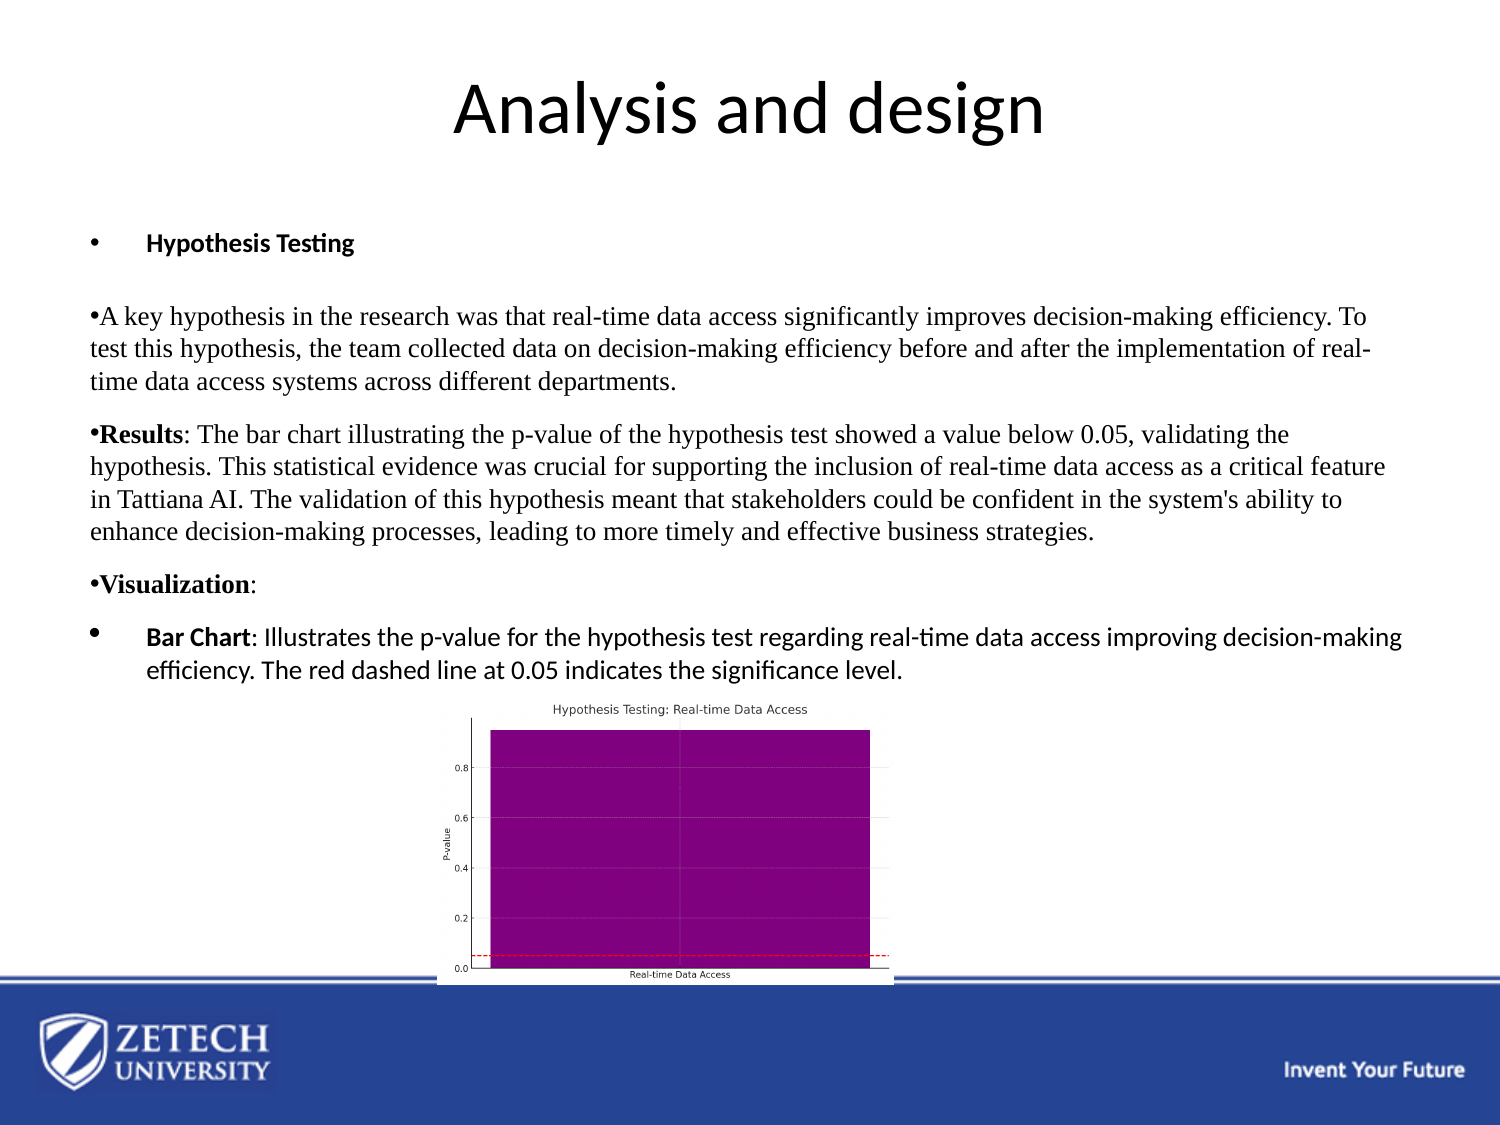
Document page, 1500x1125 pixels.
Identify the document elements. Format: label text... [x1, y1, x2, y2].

picture [0, 699, 1500, 1125]
title Analysis and design [75, 45, 1425, 163]
list Hypothesis Testing A key hypothesis in the research was that real-time data access significantly improves decision-making efficiency. To test this hypothesis, the team collected data on decision-making efficiency before and after the implementation of real-time data access systems across different departments. Results: The bar chart illustrating the p-value of the hypothesis test showed a value below 0.05, validating the hypothesis. This statistical evidence was crucial for supporting the inclusion of real-time data access as a critical feature in Tattiana AI. The validation of this hypothesis meant that stakeholders could be confident in the system's ability to enhance decision-making processes, leading to more timely and effective business strategies. Visualization: Bar Chart: Illustrates the p-value for the hypothesis test regarding real-time data access improving decision-making efficiency. The red dashed line at 0.05 indicates the significance level. [75, 200, 1425, 925]
